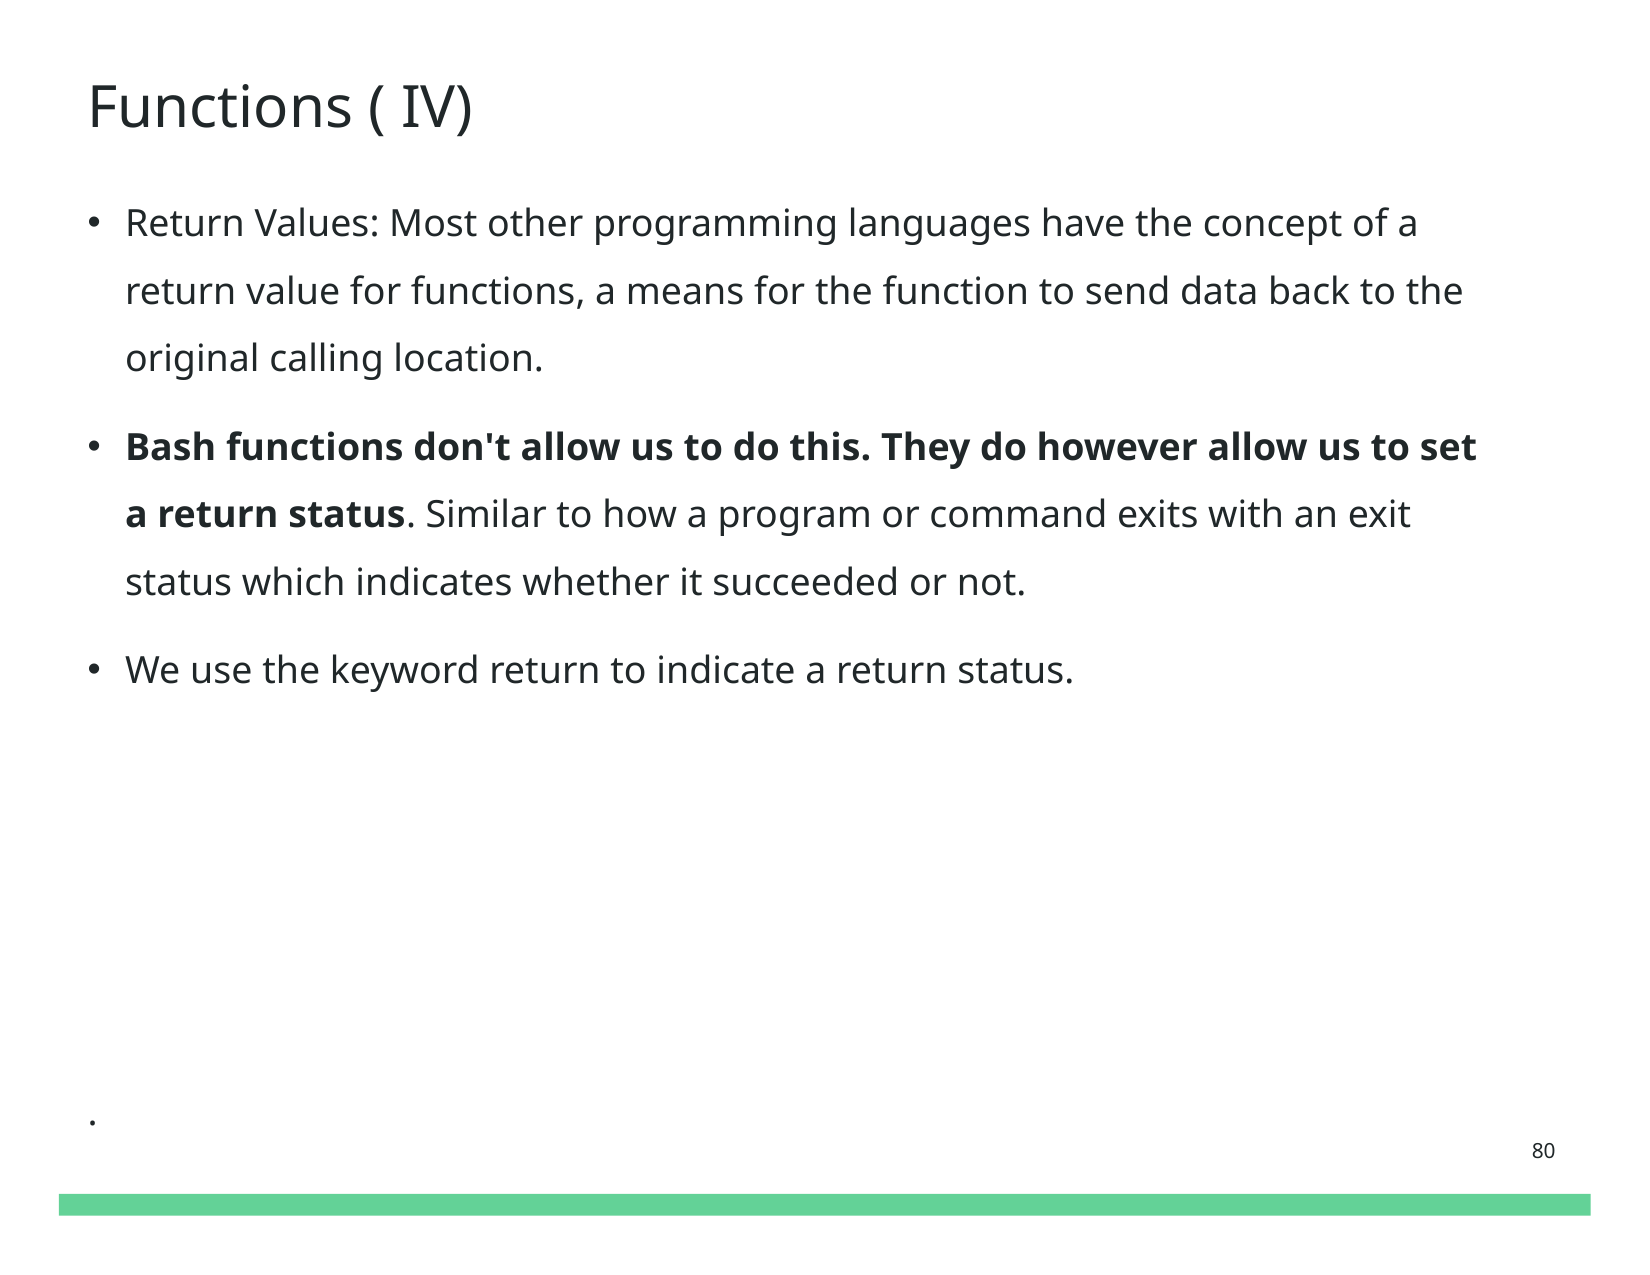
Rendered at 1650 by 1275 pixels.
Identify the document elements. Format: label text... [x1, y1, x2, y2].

title Functions ( IV) [87, 42, 1588, 175]
list Return Values: Most other programming languages have the concept of a return value for functions, a means for the function to send data back to the original calling location. Bash functions don't allow us to do this. They do however allow us to set a return status. Similar to how a program or command exits with an exit status which indicates whether it succeeded or not. We use the keyword return to indicate a return status. . [87, 176, 1491, 265]
text_box 80 [1478, 1107, 1571, 1197]
